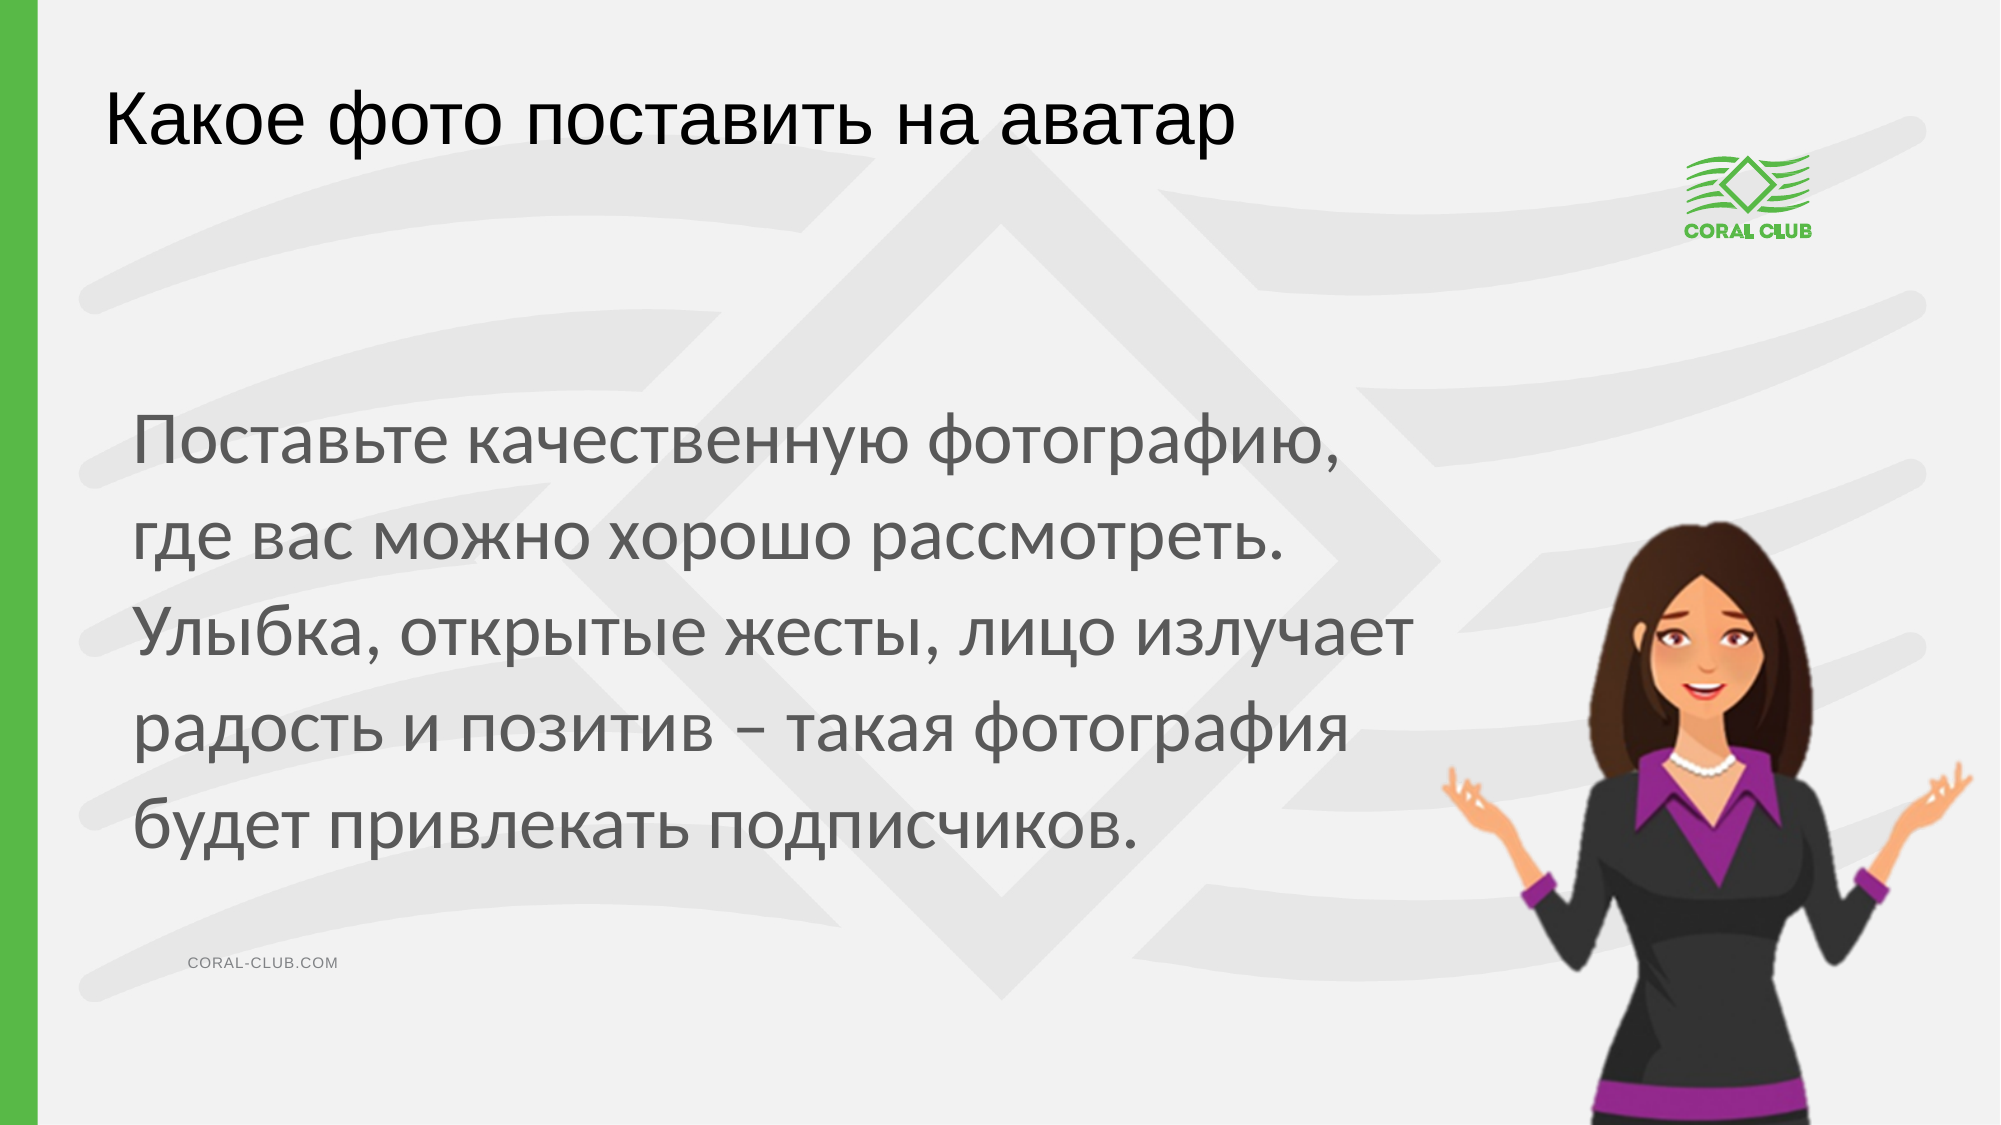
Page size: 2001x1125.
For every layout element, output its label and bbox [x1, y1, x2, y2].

text_box [1684, 155, 1812, 239]
picture [0, 0, 2001, 1125]
